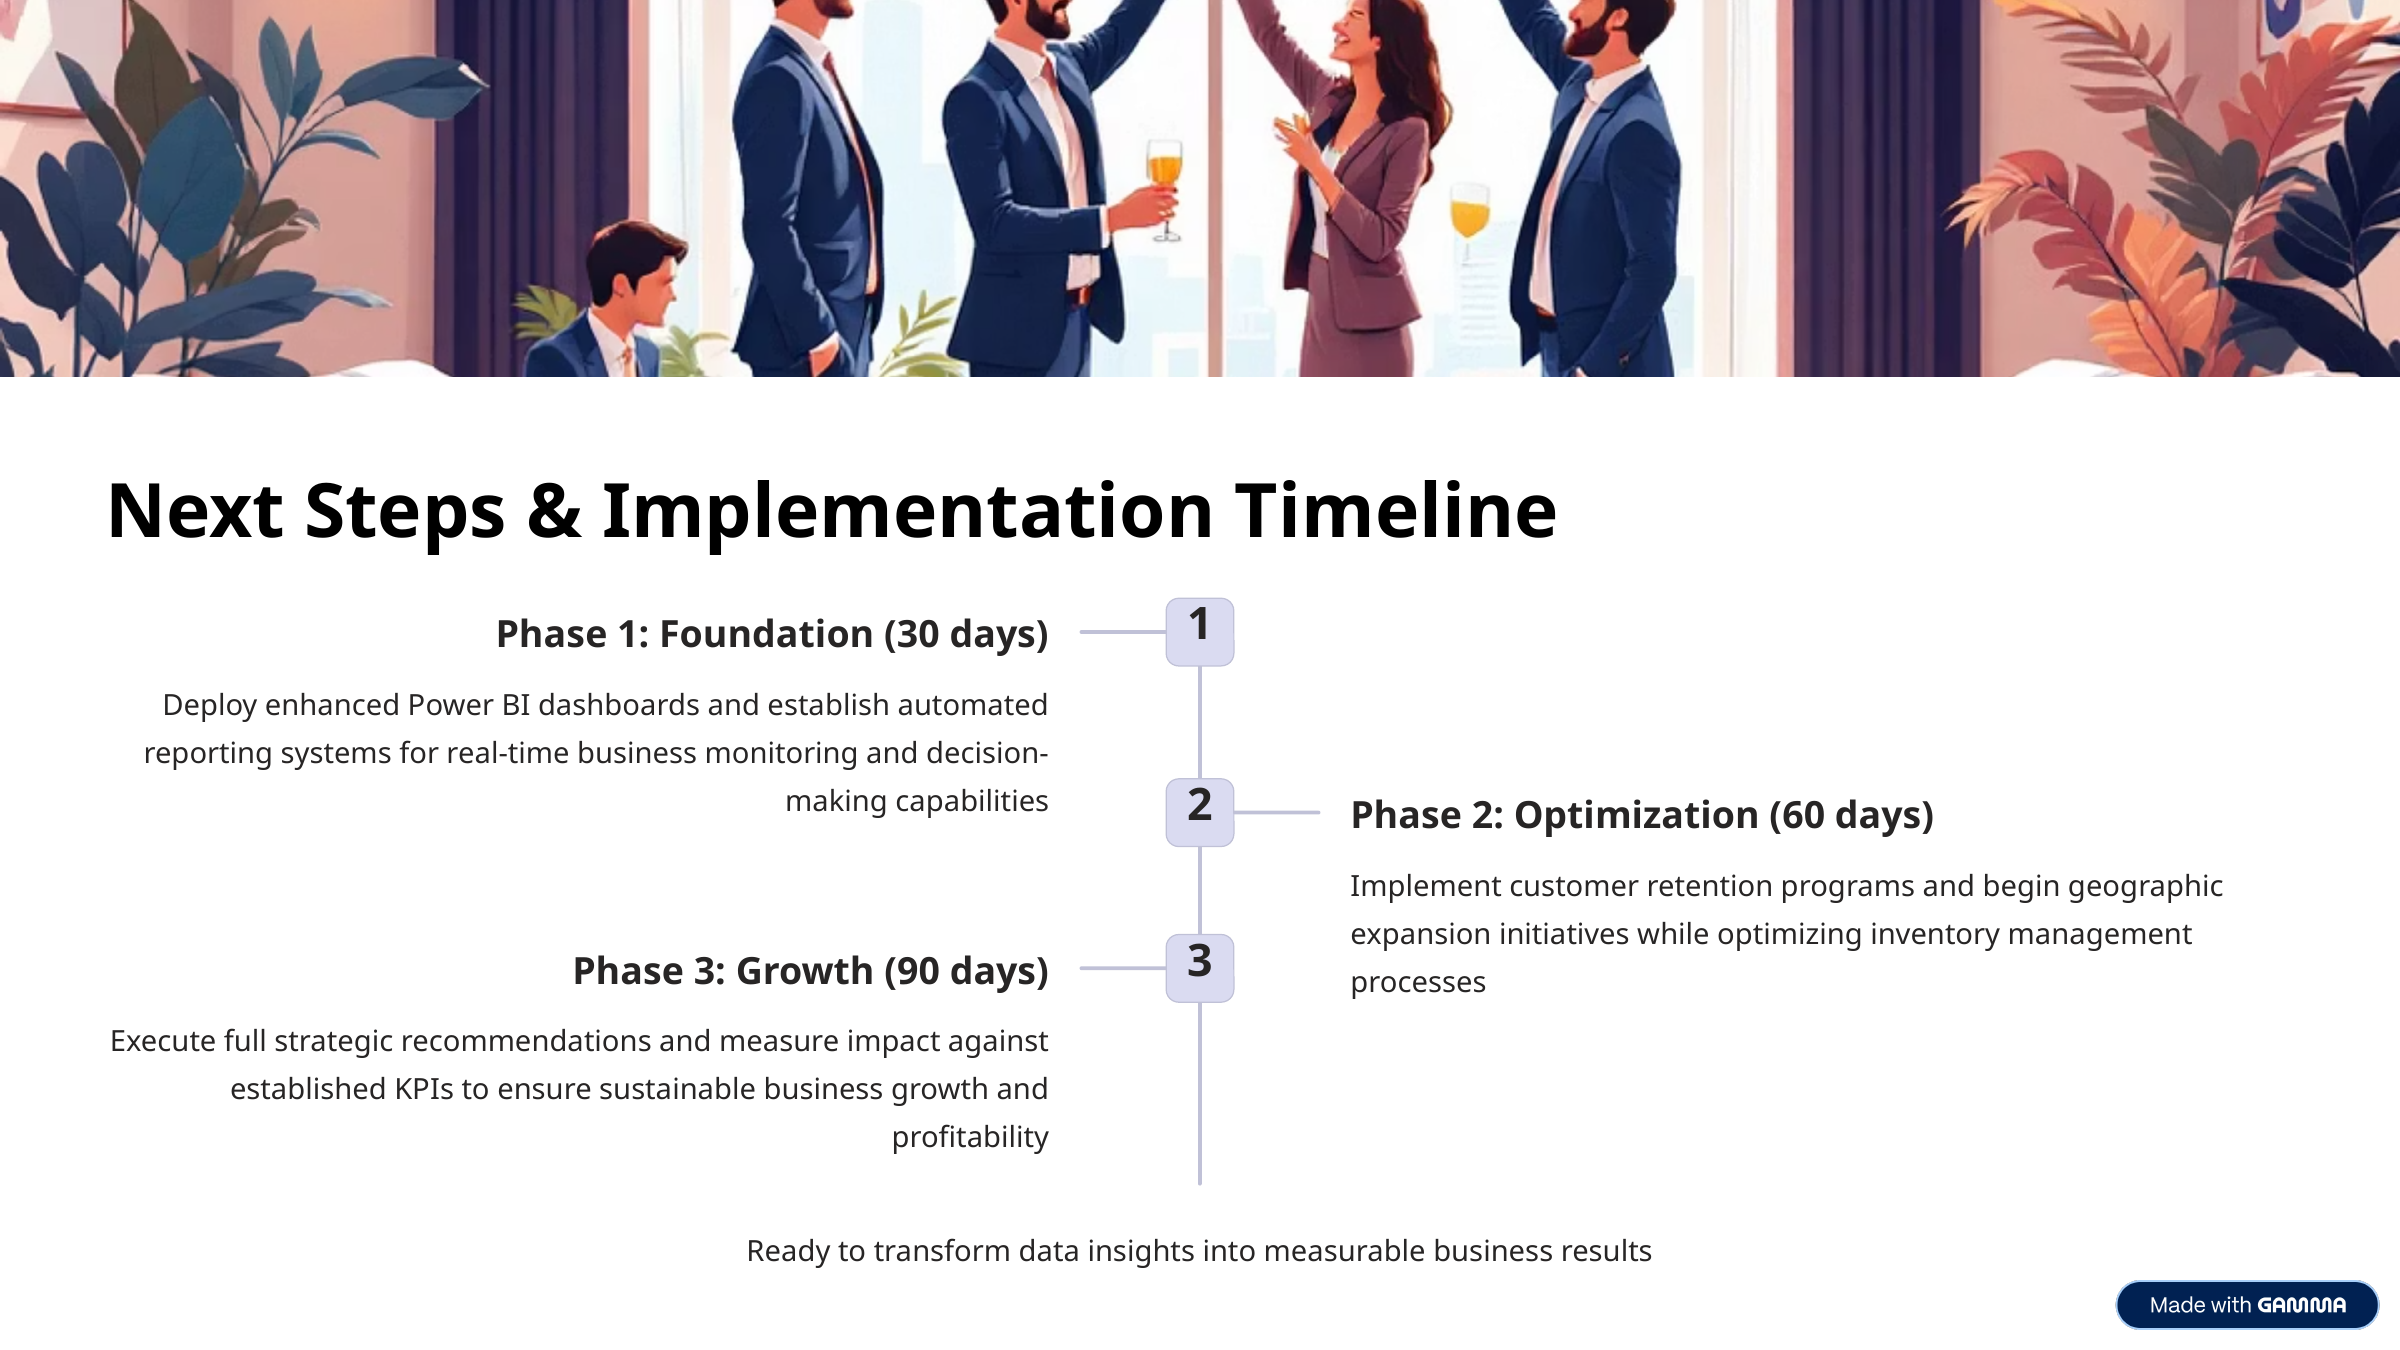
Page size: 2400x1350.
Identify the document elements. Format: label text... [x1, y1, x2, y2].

text_box [1079, 966, 1166, 971]
text_box [1198, 666, 1202, 778]
text_box 1 [1177, 603, 1223, 661]
text_box [1079, 630, 1166, 634]
text_box Ready to transform data insights into measurable business results [105, 1219, 2295, 1268]
text_box Phase 3: Growth (90 days) [562, 944, 1050, 992]
text_box Implement customer retention programs and begin geographic expansion initiatives while optimizing inventory management processes [1350, 854, 2295, 999]
text_box [1166, 598, 1234, 666]
text_box Execute full strategic recommendations and measure impact against established KPIs to ensure sustainable business growth and profitability [105, 1009, 1050, 1155]
text_box 3 [1177, 940, 1223, 997]
text_box [1234, 810, 1321, 815]
picture [0, 0, 2400, 377]
text_box 2 [1177, 784, 1223, 841]
text_box [1166, 934, 1234, 1003]
text_box Phase 2: Optimization (60 days) [1350, 789, 1938, 837]
text_box [1198, 1003, 1202, 1186]
text_box Phase 1: Foundation (30 days) [498, 608, 1050, 656]
text_box [1198, 847, 1202, 934]
text_box Deploy enhanced Power BI dashboards and establish automated reporting systems for real-time business monitoring and decision-making capabilities [105, 673, 1050, 818]
picture [2106, 1271, 2389, 1339]
text_box Next Steps & Implementation Timeline [105, 459, 1503, 554]
text_box [1166, 778, 1234, 847]
